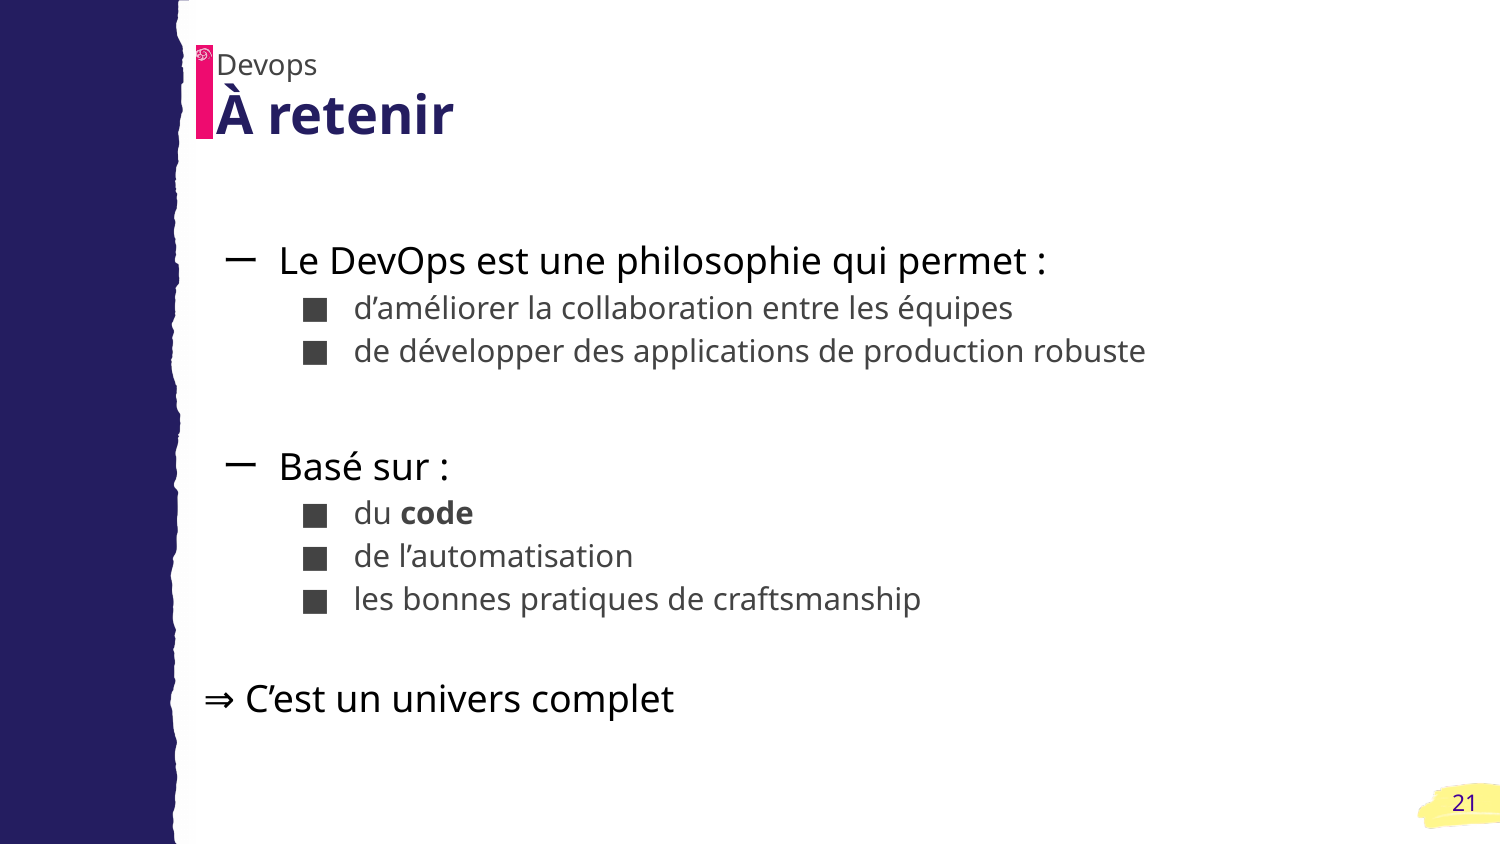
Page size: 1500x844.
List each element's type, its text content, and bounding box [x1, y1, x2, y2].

picture [1494, 782, 1500, 830]
title À retenir [201, 84, 1367, 159]
list Le DevOps est une philosophie qui permet : d’améliorer la collaboration entre les équipes de développer des applications de production robuste Basé sur : du code de l’automatisation les bonnes pratiques de craftsmanship ⇒ C’est un univers complet [188, 199, 1431, 761]
slide_number ‹#› [1403, 773, 1494, 839]
picture [171, 1, 196, 843]
title Devops [201, 44, 1500, 84]
